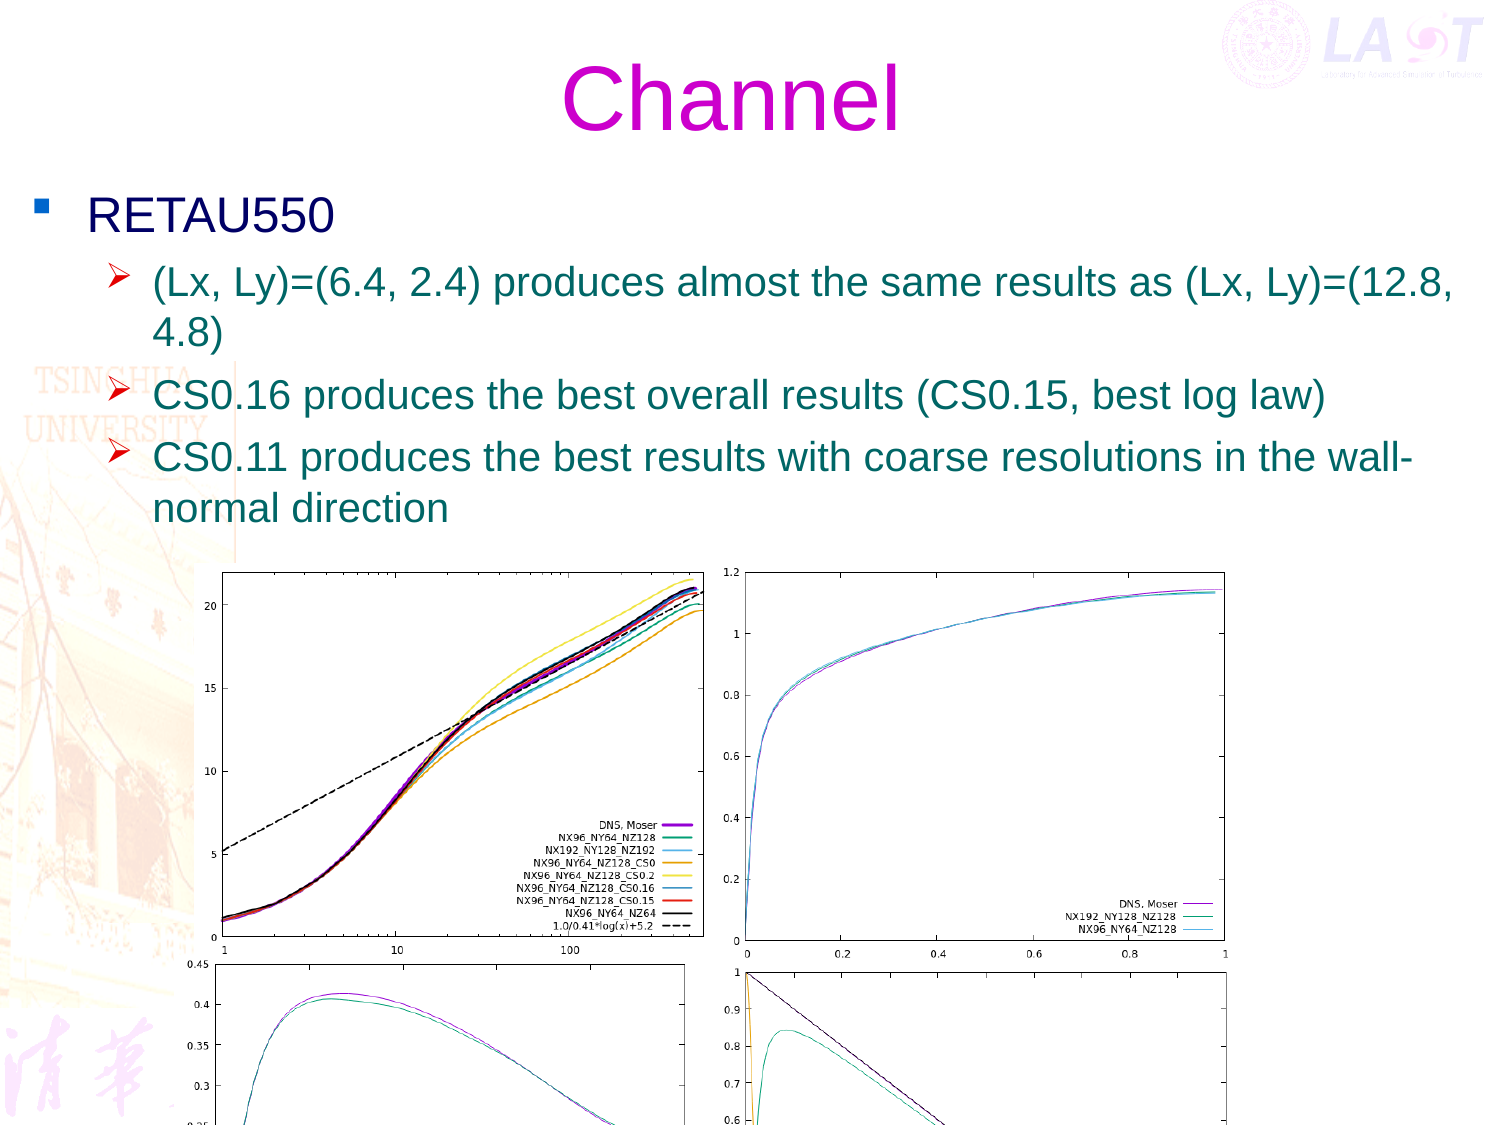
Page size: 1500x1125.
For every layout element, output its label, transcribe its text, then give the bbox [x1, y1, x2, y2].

title Channel [24, 24, 1438, 163]
text_box RETAU550 (Lx, Ly)=(6.4, 2.4) produces almost the same results as (Lx, Ly)=(12.8, 4.8) CS0.16 produces the best overall results (CS0.15, best log law) CS0.11 produces the best results with coarse resolutions in the wall-normal direction [15, 175, 1475, 554]
picture [174, 562, 1238, 1125]
picture [712, 963, 1238, 1125]
